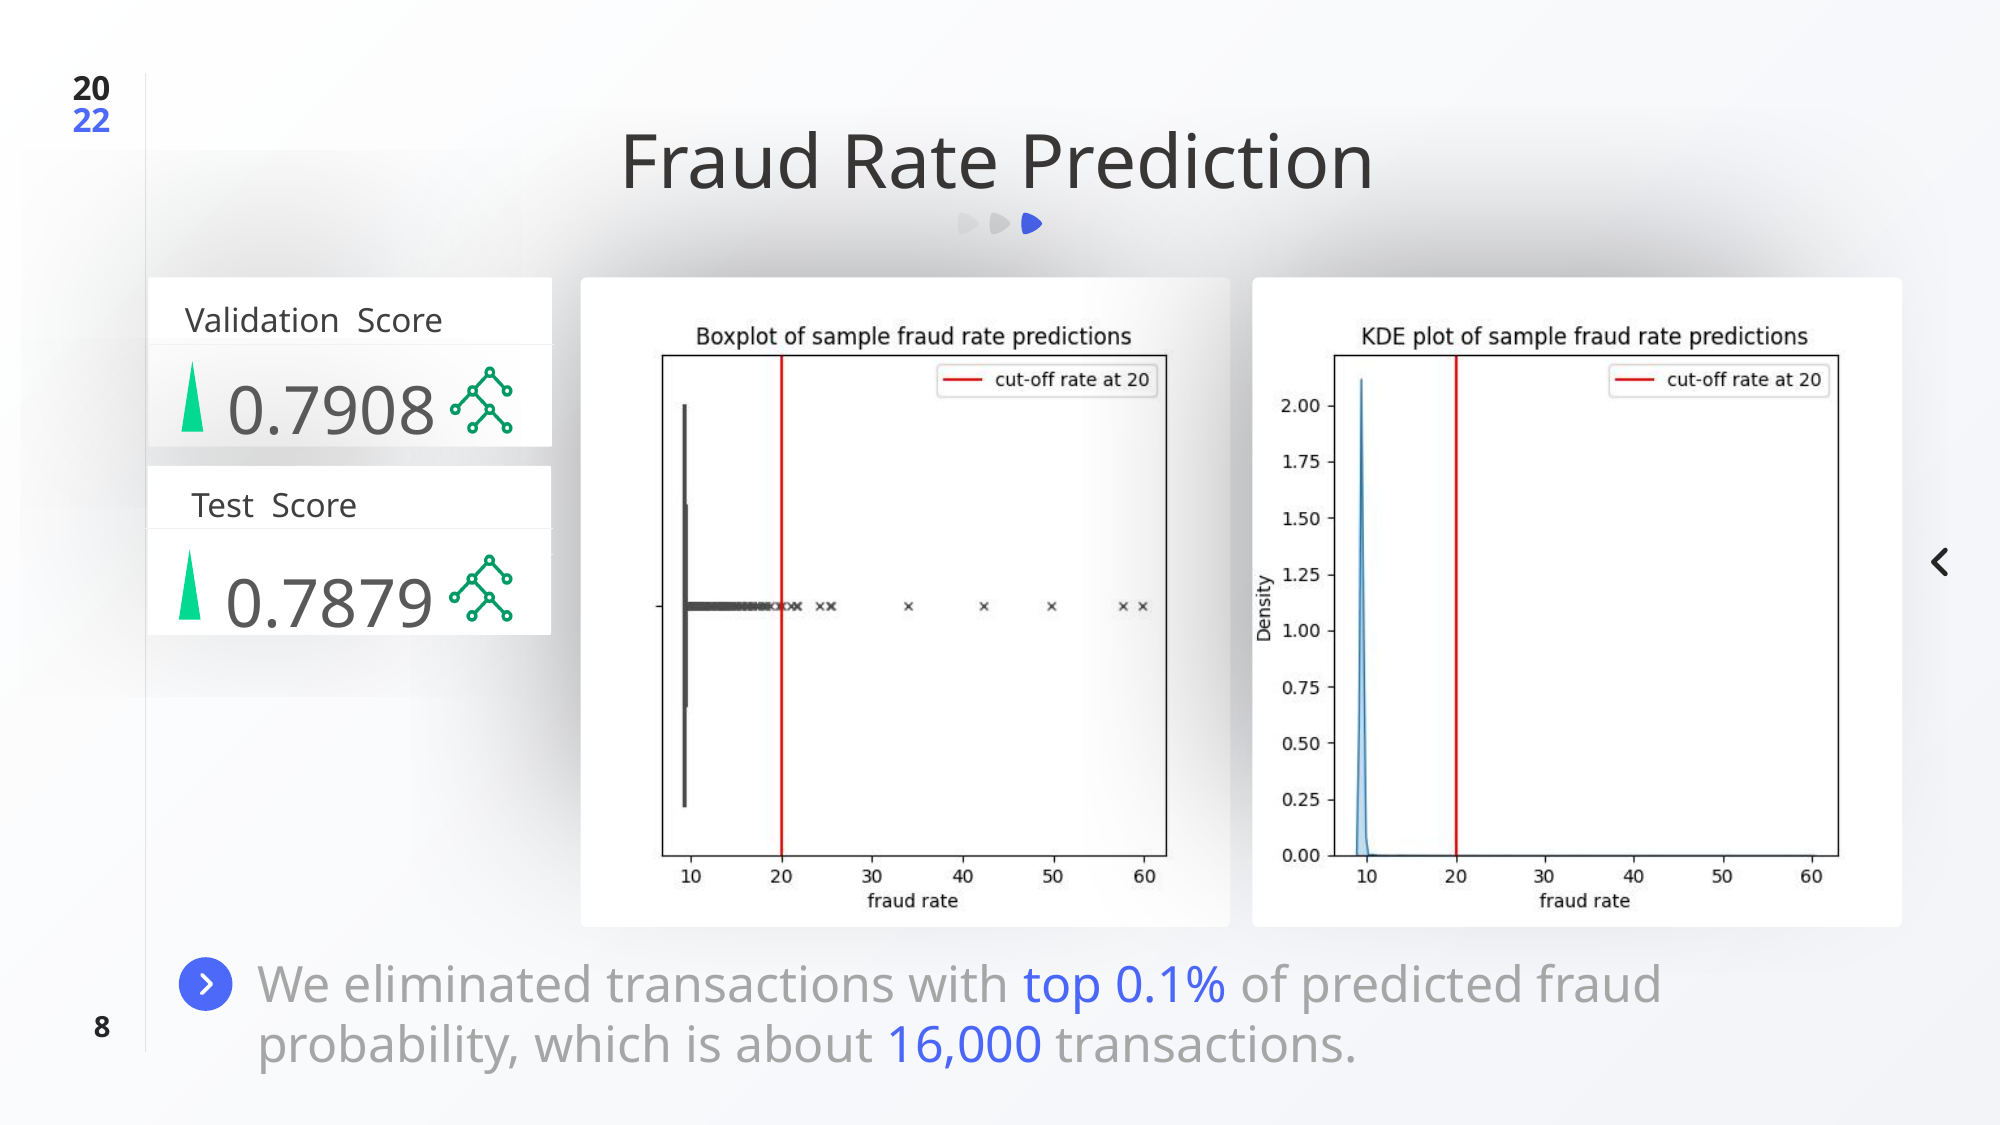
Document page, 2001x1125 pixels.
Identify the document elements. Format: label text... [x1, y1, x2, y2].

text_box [178, 957, 233, 1011]
title Fraud Rate Prediction [93, 106, 1903, 203]
text_box [579, 276, 1232, 929]
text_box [145, 277, 559, 644]
text_box [1251, 276, 1904, 929]
text_box We eliminated transactions with top 0.1% of predicted fraud probability, which is about 16,000 transactions. [242, 945, 1758, 1081]
